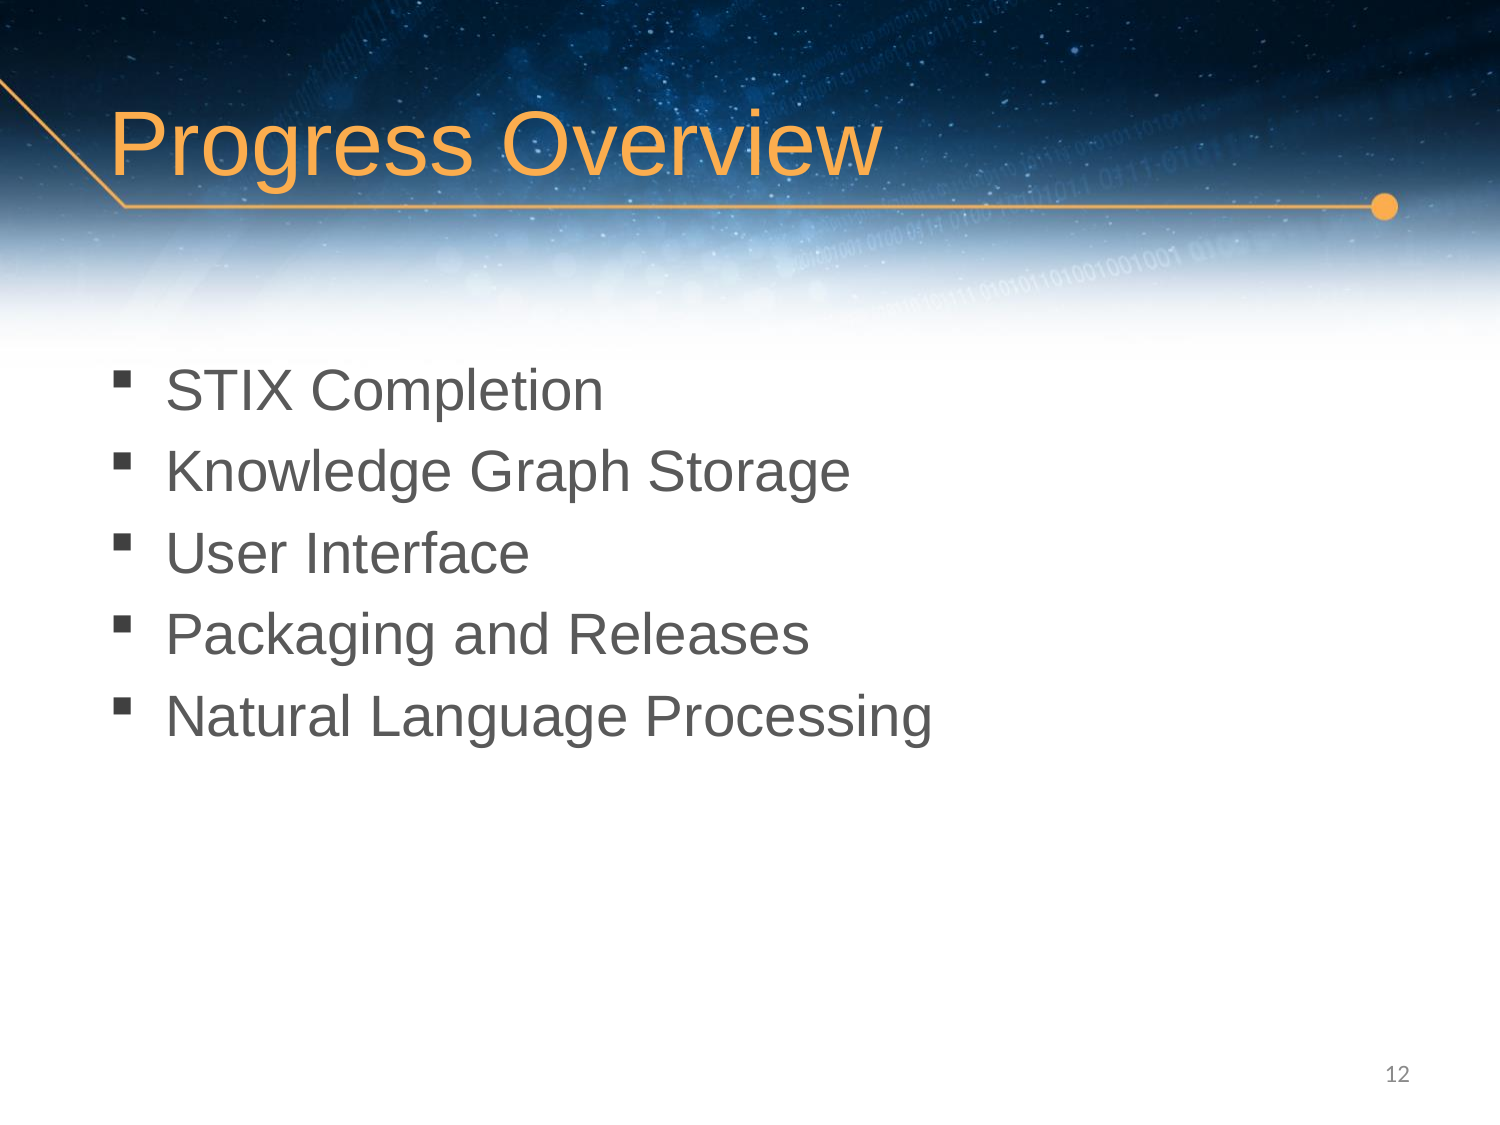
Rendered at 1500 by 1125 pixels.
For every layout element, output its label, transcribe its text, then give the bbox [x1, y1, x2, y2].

picture [0, 0, 1500, 449]
slide_number 12 [1074, 1042, 1425, 1103]
list STIX Completion Knowledge Graph Storage User Interface Packaging and Releases Natural Language Processing [93, 262, 1426, 1005]
title Progress Overview [93, 45, 1444, 233]
